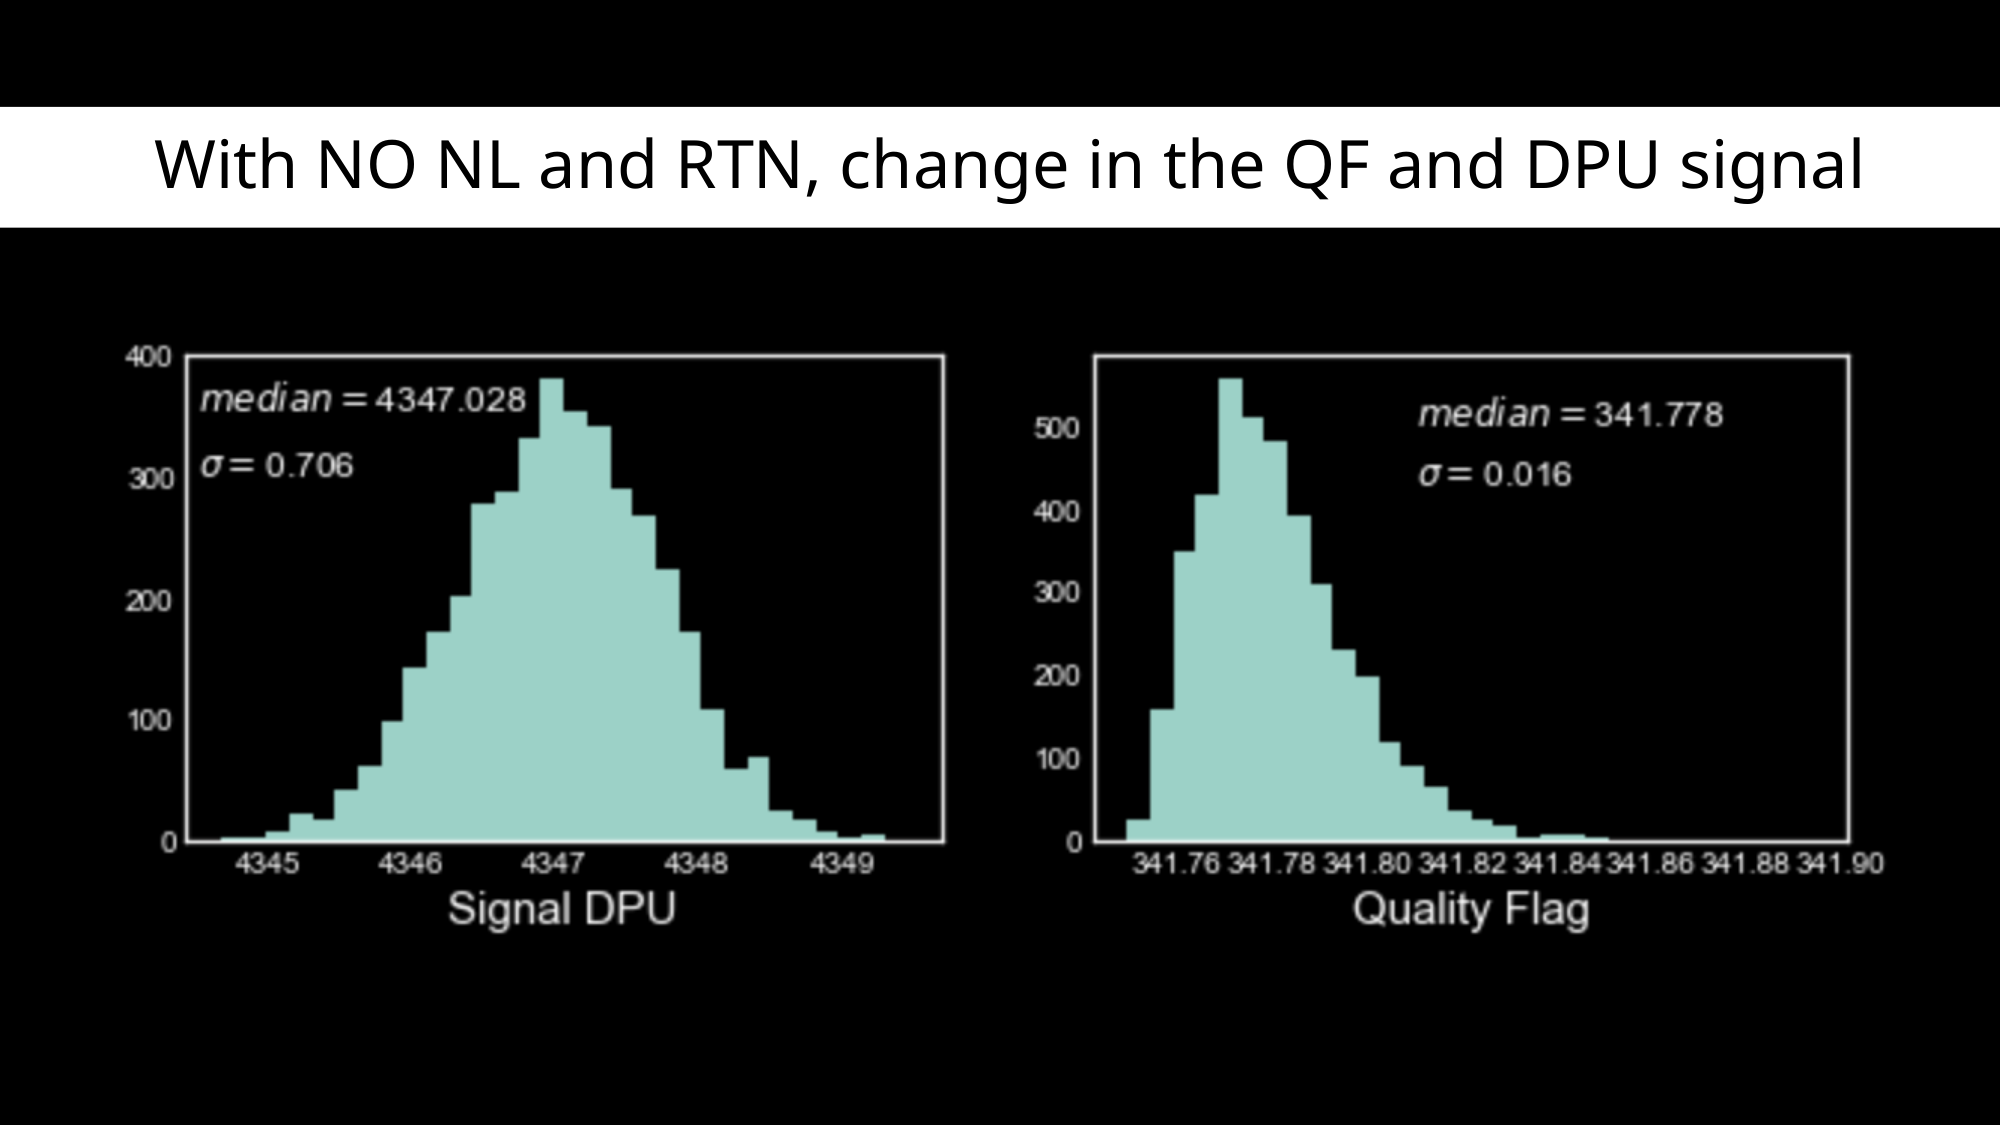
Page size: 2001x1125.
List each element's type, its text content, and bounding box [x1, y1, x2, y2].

title With NO NL and RTN, change in the QF and DPU signal [91, 105, 1931, 228]
picture [105, 328, 1895, 942]
text_box [0, 106, 2000, 229]
